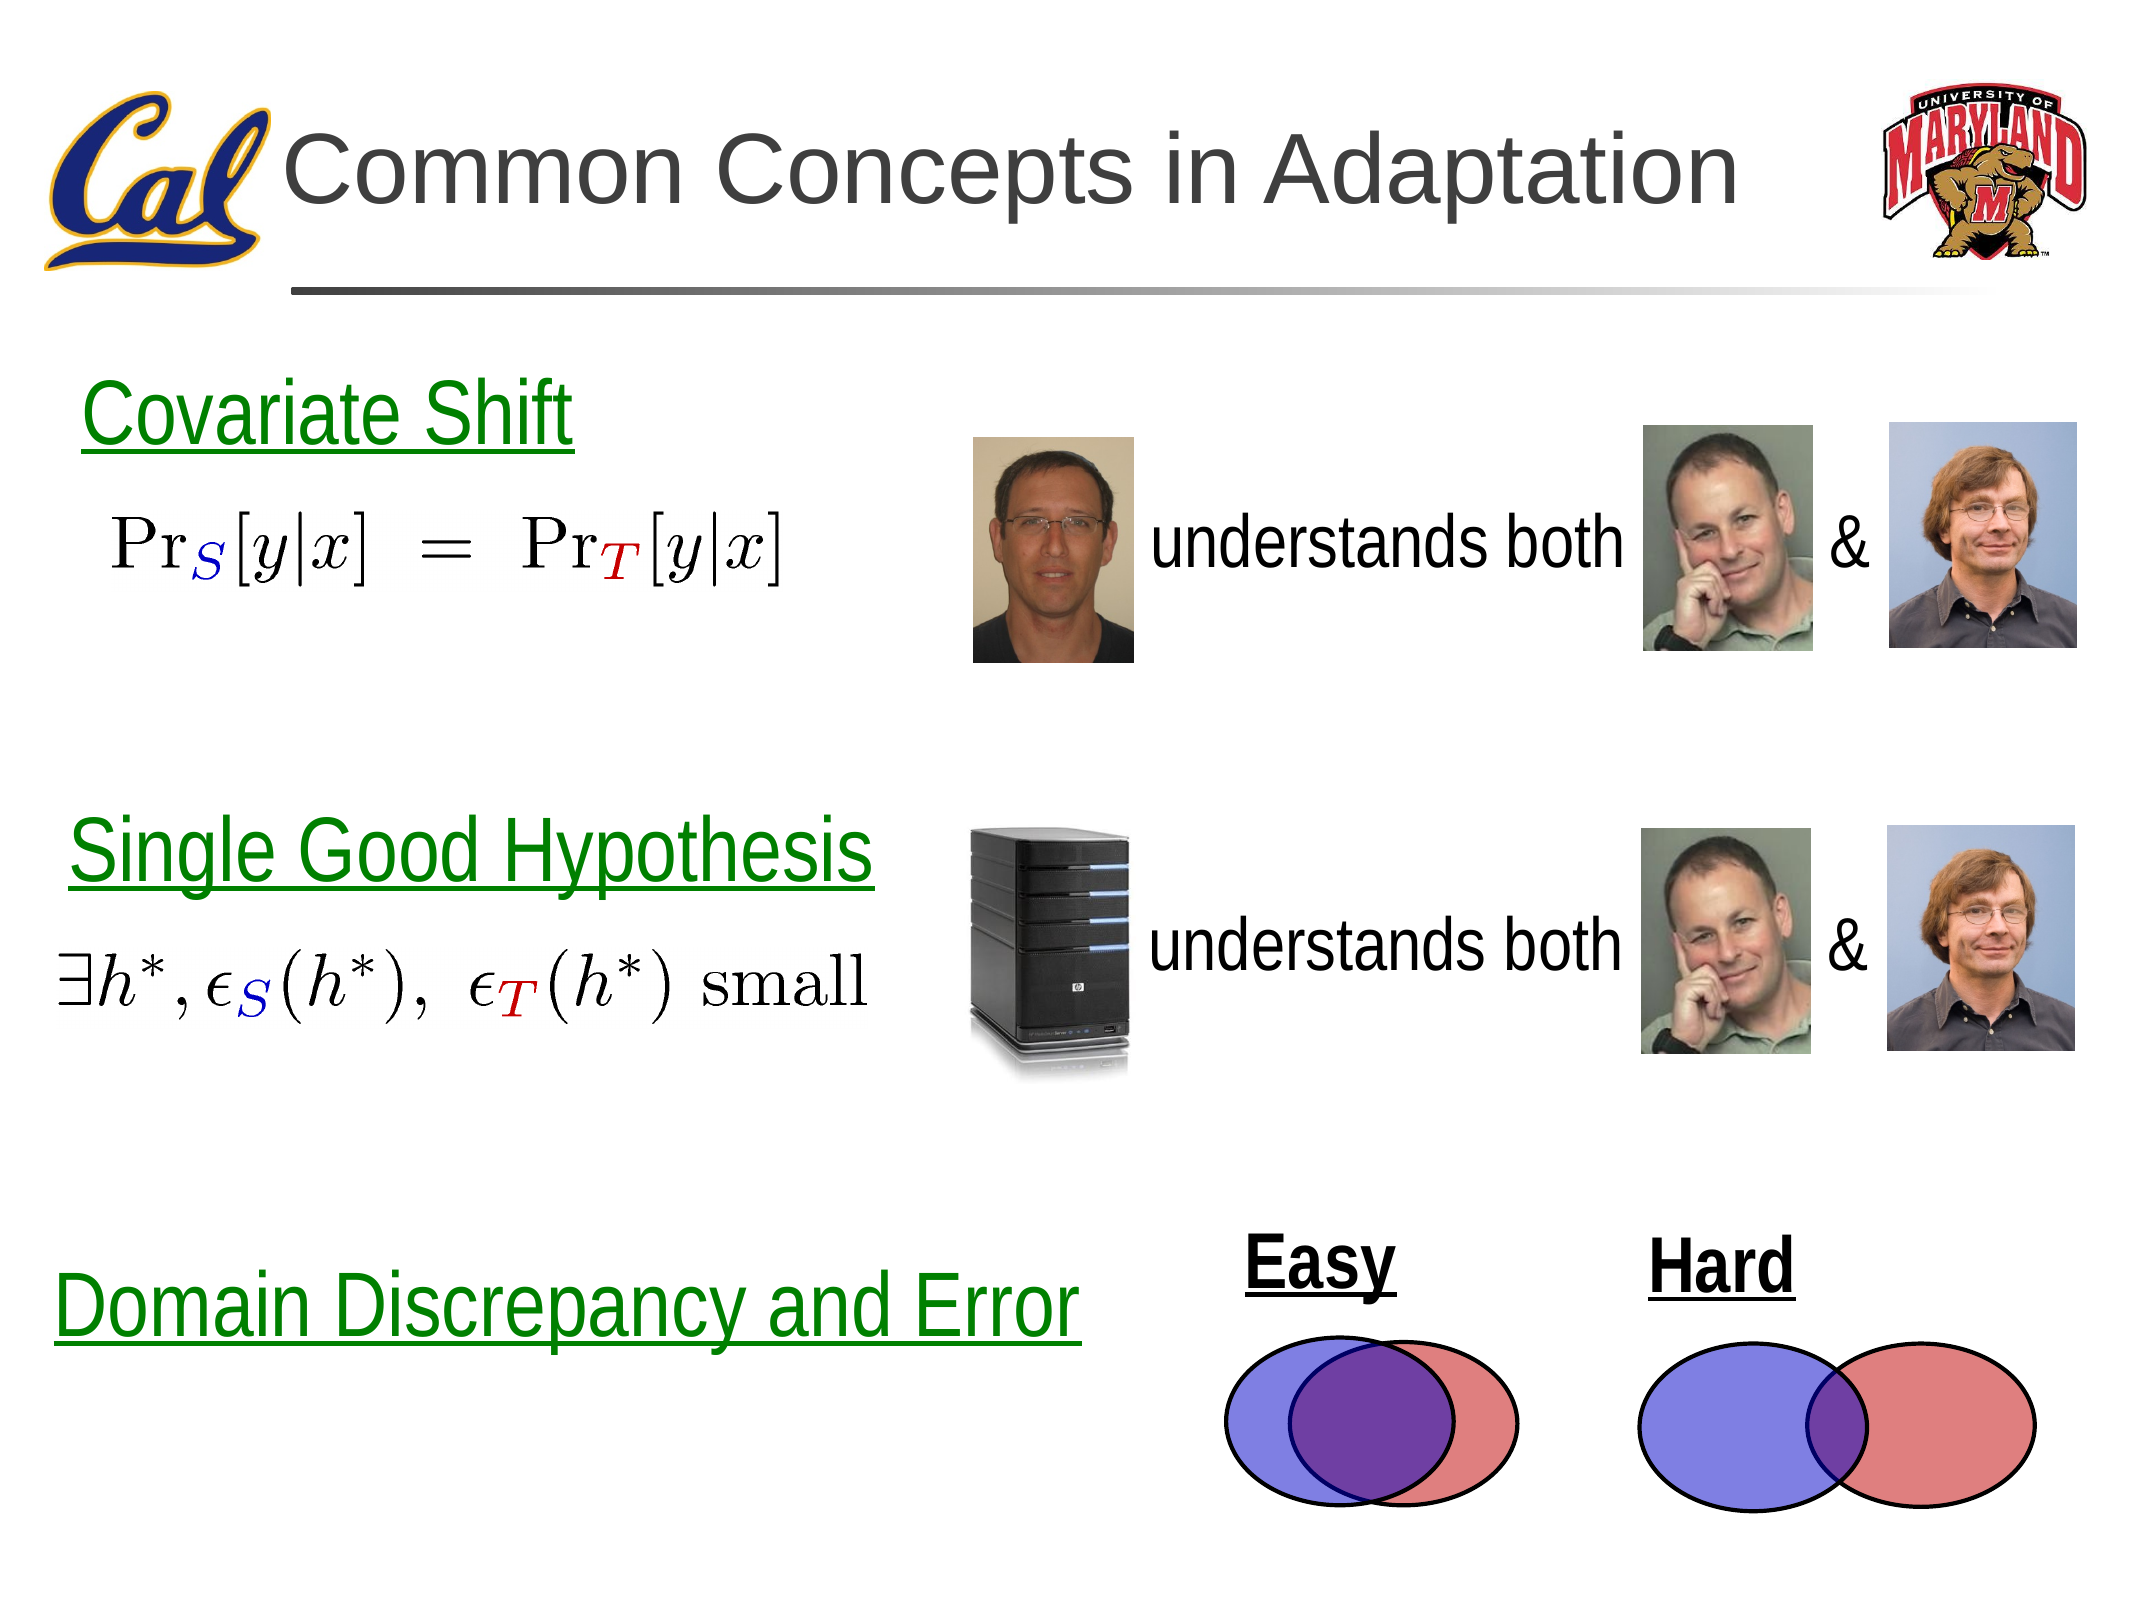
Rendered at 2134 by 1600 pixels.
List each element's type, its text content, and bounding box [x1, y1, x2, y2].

text_box [1372, 1342, 1518, 1506]
picture [111, 510, 783, 592]
text_box [1639, 1343, 1868, 1512]
text_box understands both & [1816, 888, 1881, 994]
text_box [1226, 1337, 1454, 1506]
text_box Covariate Shift [66, 345, 2001, 470]
picture [942, 818, 1156, 1084]
picture [44, 91, 259, 271]
text_box Domain Discrepancy and Error [38, 1236, 1114, 1362]
text_box Single Good Hypothesis [53, 782, 1988, 907]
text_box [1837, 1343, 2035, 1507]
picture [56, 947, 868, 1029]
text_box Easy [1230, 1201, 1482, 1312]
picture [1641, 828, 1811, 1054]
picture [1643, 425, 1813, 651]
title Common Concepts in Adaptation [259, 57, 2071, 271]
text_box understands both & [1139, 485, 1638, 590]
text_box Hard [1633, 1205, 1885, 1316]
text_box understands both & [1816, 485, 1883, 590]
picture [1886, 825, 2075, 1051]
picture [1888, 421, 2077, 648]
picture [2071, 79, 2089, 260]
picture [973, 437, 1134, 664]
text_box understands both & [1161, 888, 1636, 994]
